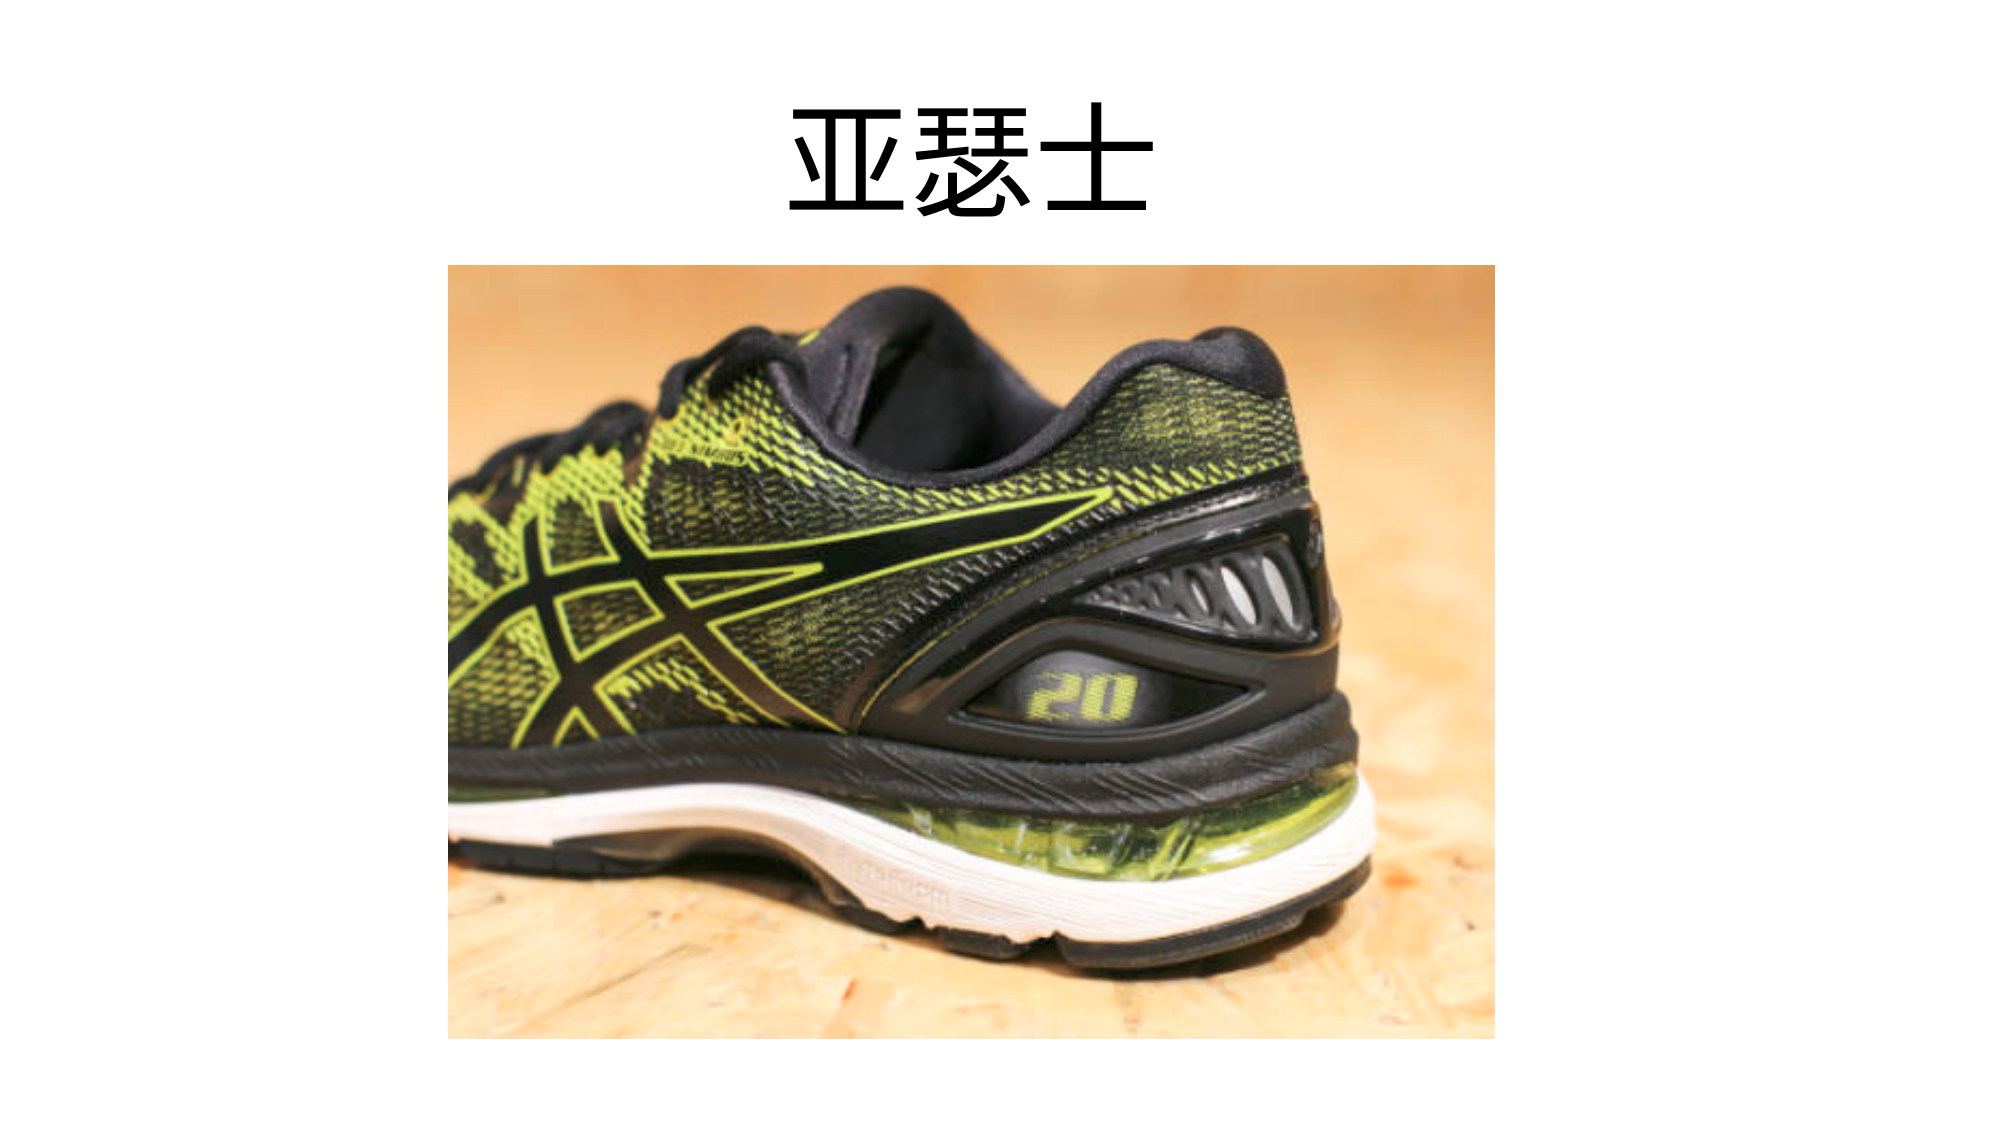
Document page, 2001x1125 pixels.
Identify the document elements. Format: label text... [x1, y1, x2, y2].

text_box 亚瑟士 [221, 72, 1722, 243]
picture [448, 265, 1495, 1039]
